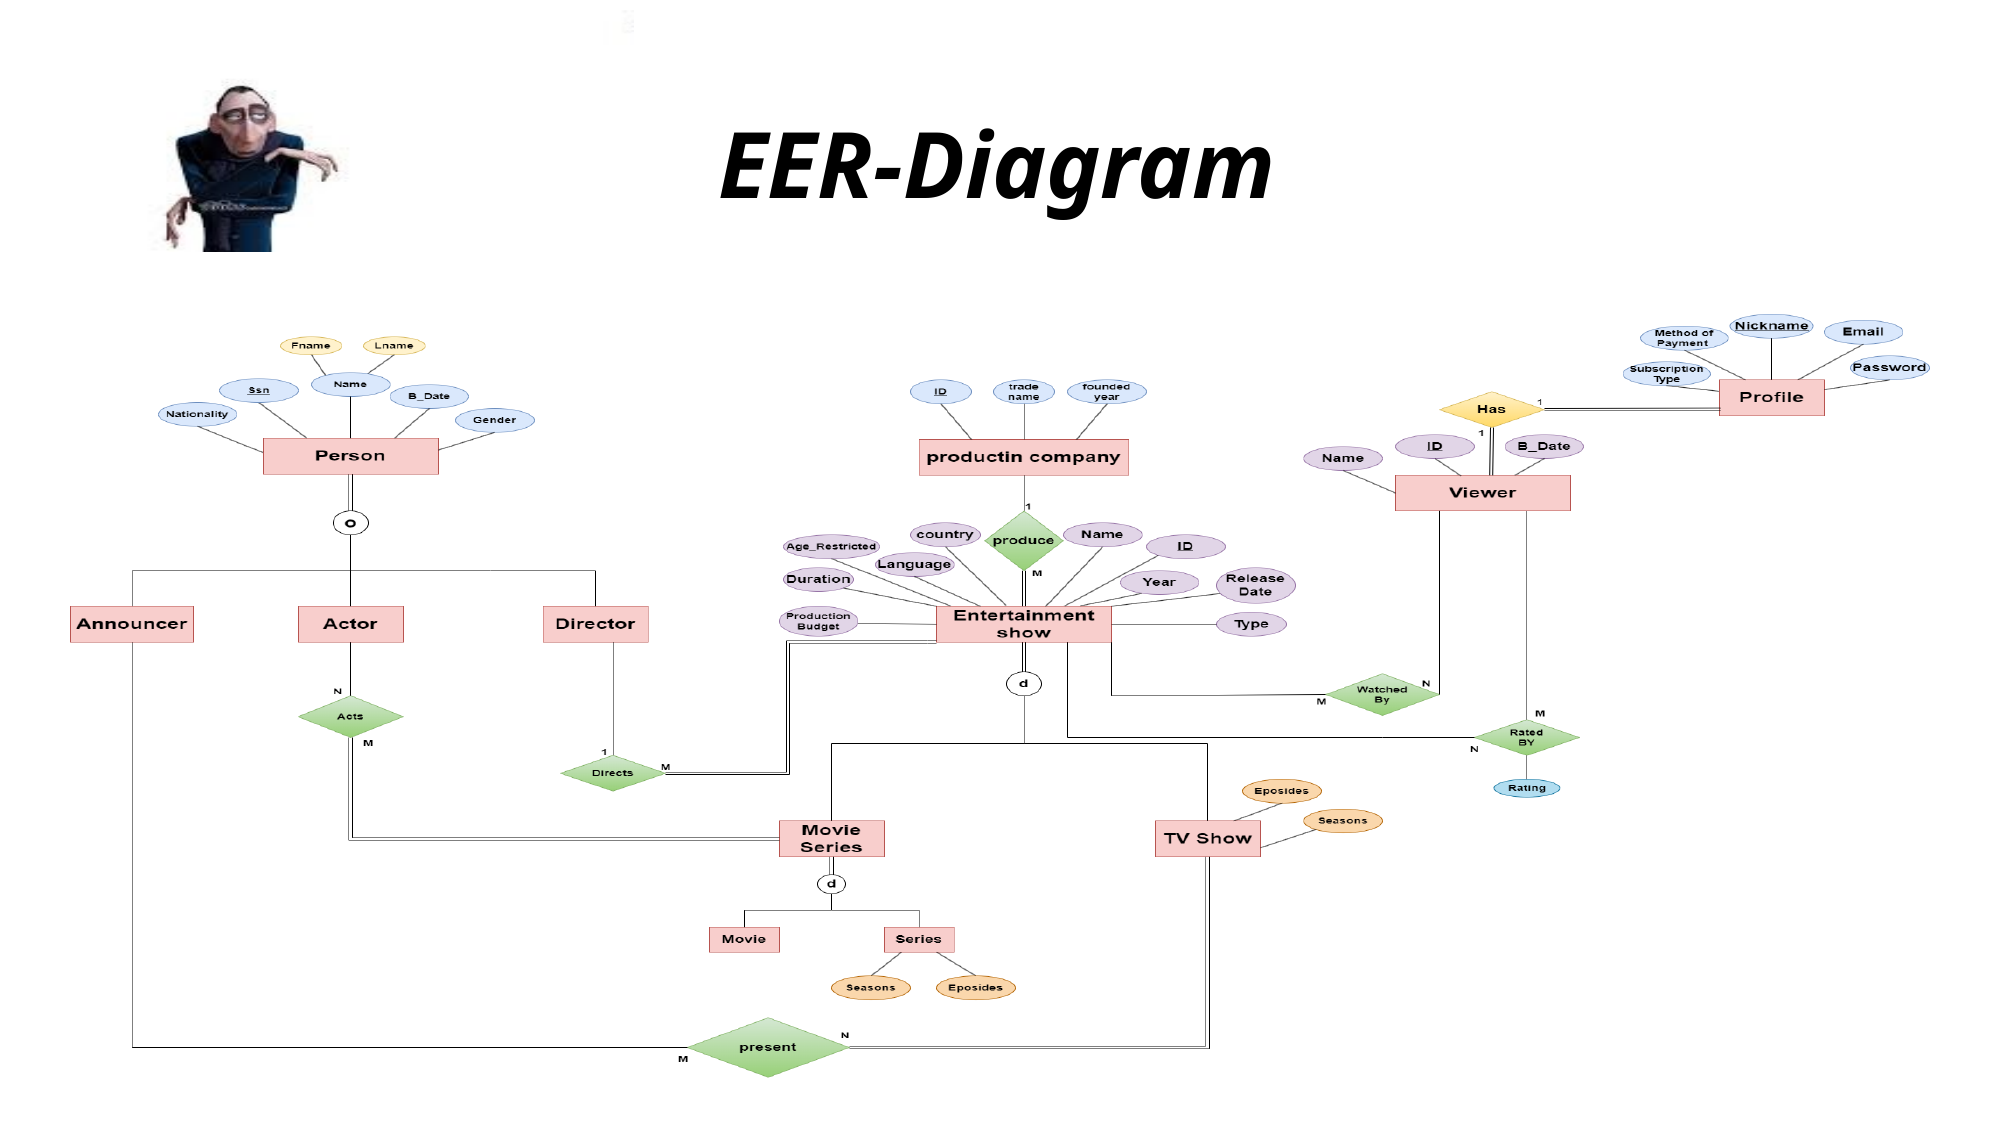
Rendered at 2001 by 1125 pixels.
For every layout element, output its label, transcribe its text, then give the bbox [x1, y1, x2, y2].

title EER-Diagram [679, 59, 1306, 263]
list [131, 0, 634, 252]
picture [0, 263, 2000, 1125]
